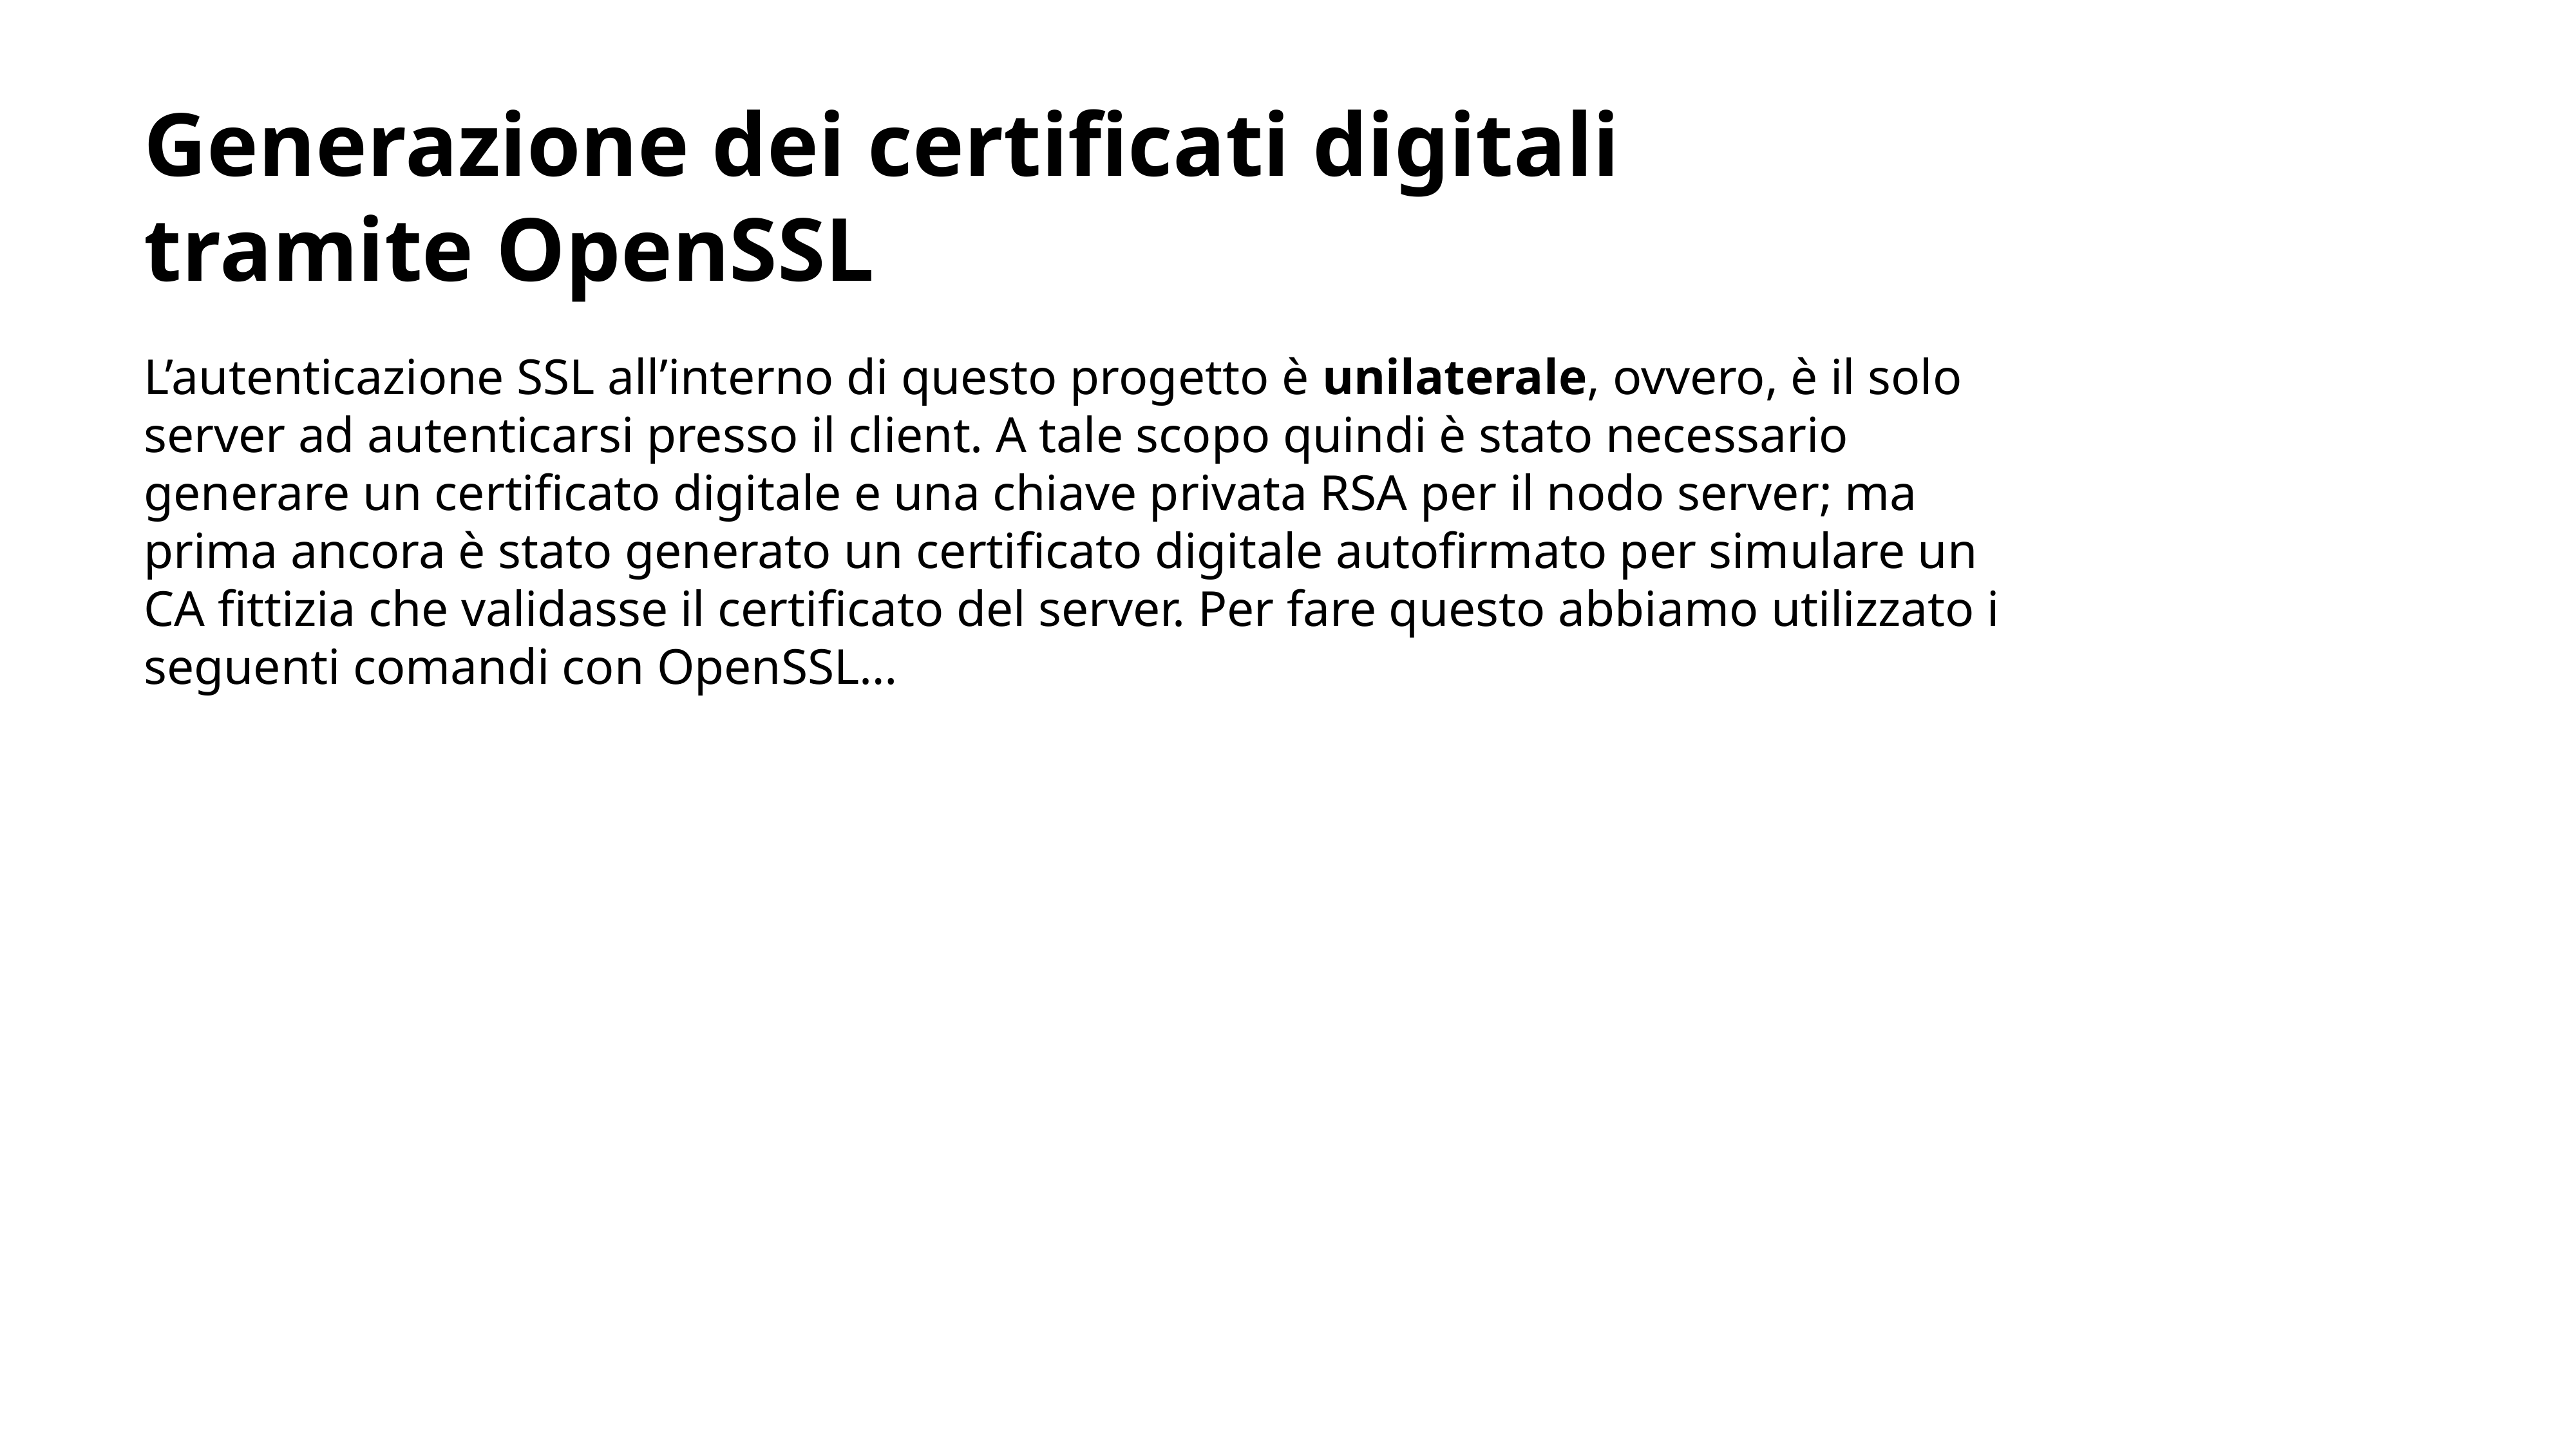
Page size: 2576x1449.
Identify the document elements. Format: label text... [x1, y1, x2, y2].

title Generazione dei certificati digitali tramite OpenSSL [136, 79, 1683, 307]
subtitle L’autenticazione SSL all’interno di questo progetto è unilaterale, ovvero, è il solo server ad autenticarsi presso il client. A tale scopo quindi è stato necessario generare un certificato digitale e una chiave privata RSA per il nodo server; ma prima ancora è stato generato un certificato digitale autofirmato per simulare un CA fittizia che validasse il certificato del server. Per fare questo abbiamo utilizzato i seguenti comandi con OpenSSL… [136, 338, 2033, 1346]
